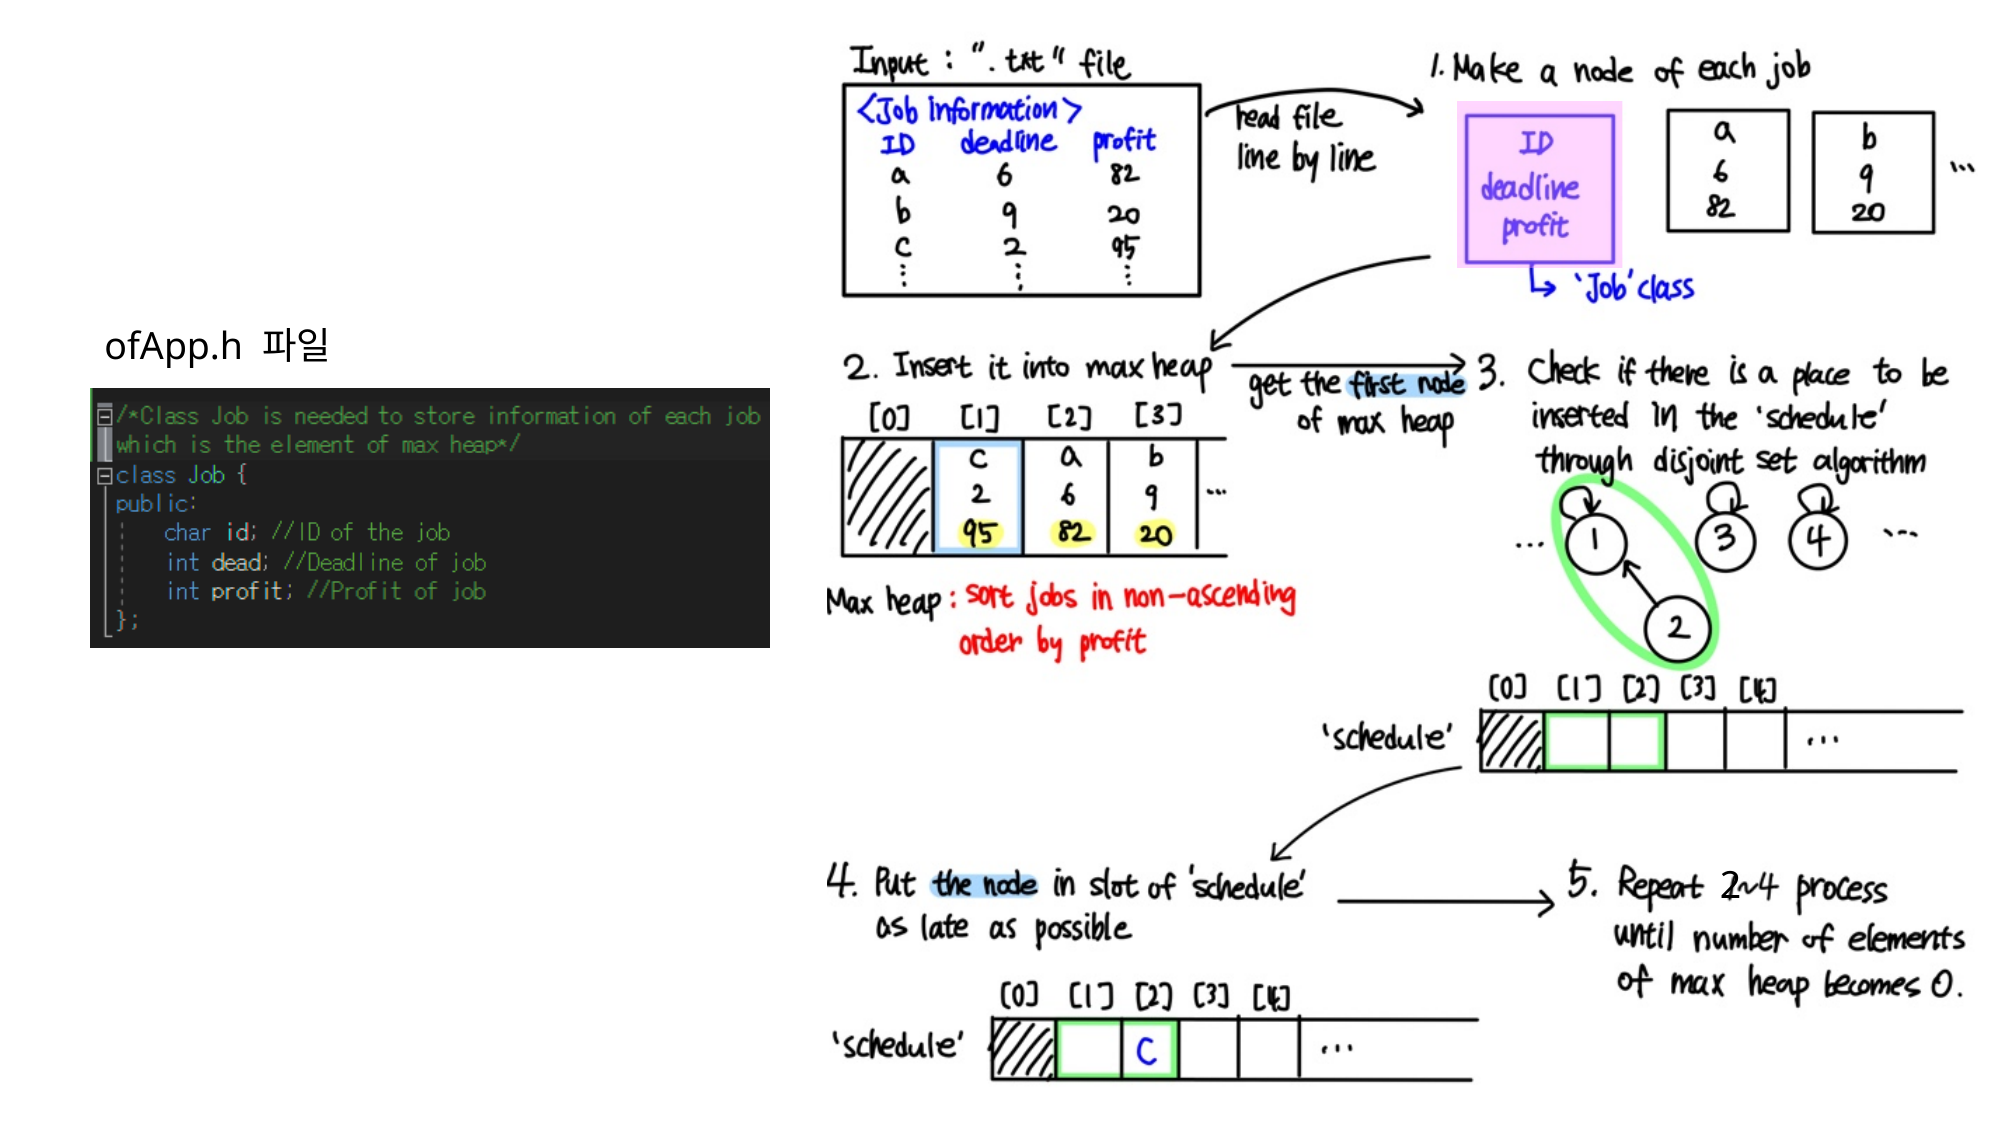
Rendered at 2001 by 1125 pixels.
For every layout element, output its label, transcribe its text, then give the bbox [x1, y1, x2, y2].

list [90, 388, 770, 648]
text_box ofApp.h 파일 [89, 314, 346, 375]
picture [827, 31, 1978, 1094]
